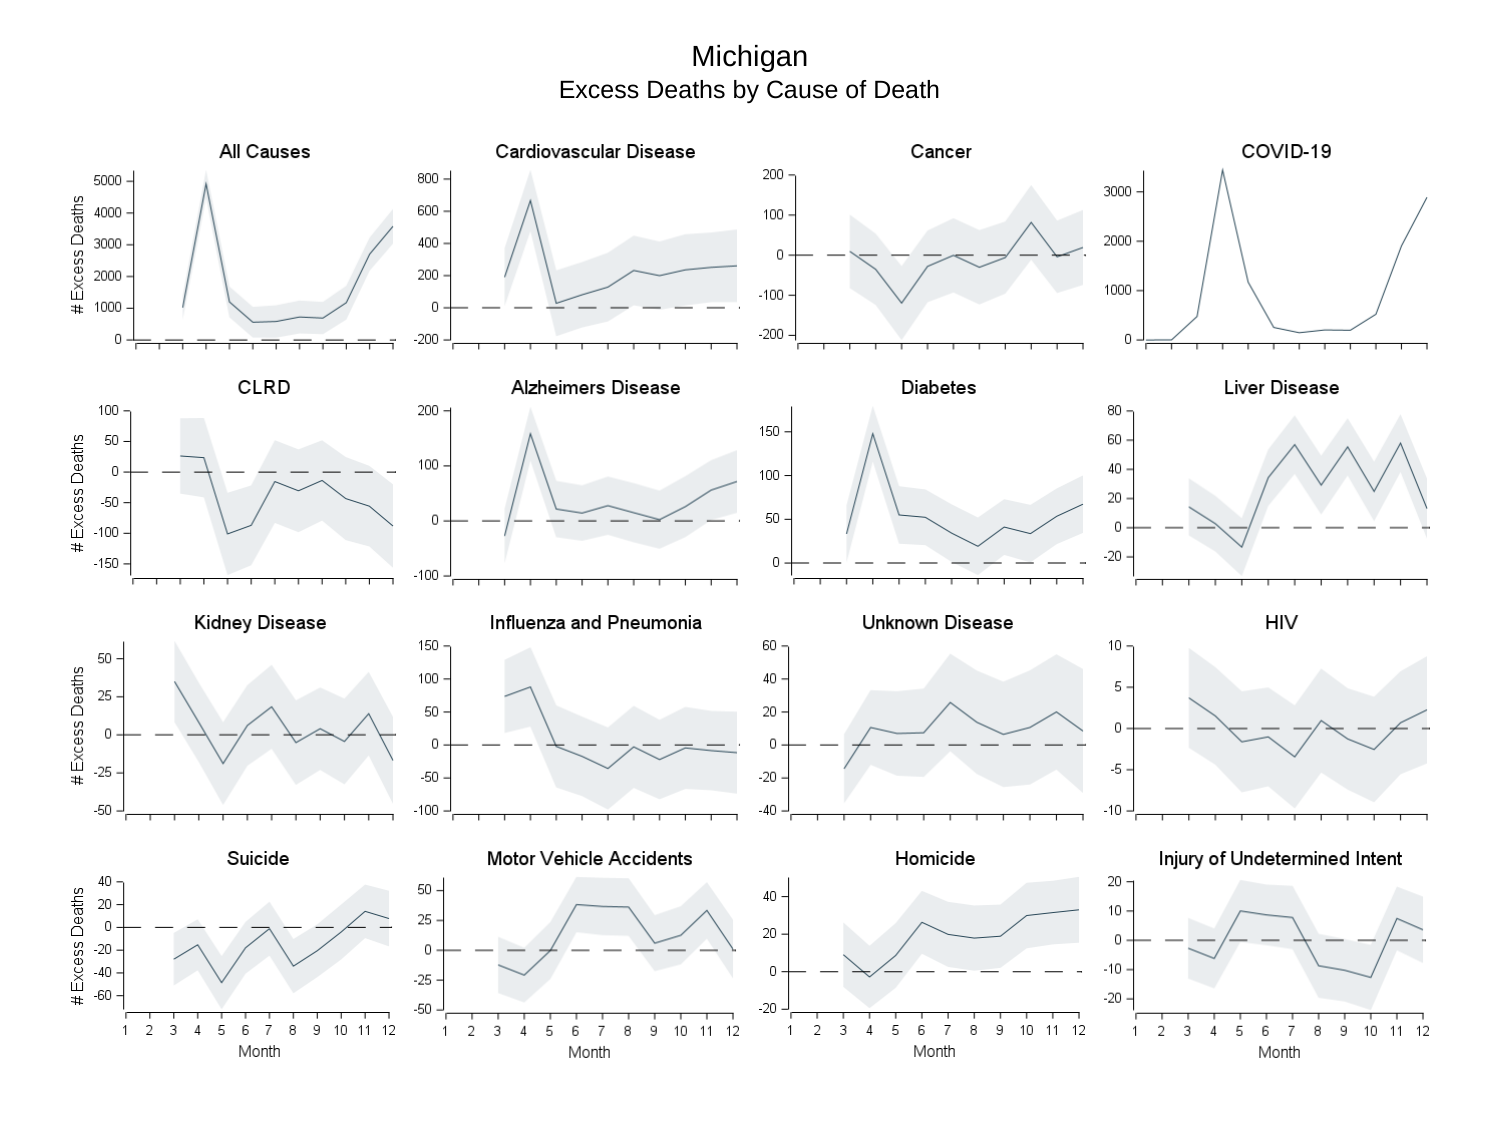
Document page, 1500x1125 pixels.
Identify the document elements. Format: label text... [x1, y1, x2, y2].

picture [753, 842, 1092, 1069]
picture [1098, 842, 1437, 1069]
picture [408, 136, 747, 363]
picture [1098, 136, 1437, 363]
picture [63, 607, 402, 833]
picture [753, 136, 1092, 362]
title Michigan [37, 37, 1463, 73]
picture [408, 842, 747, 1069]
title Excess Deaths by Cause of Death [37, 73, 1463, 104]
picture [1098, 371, 1437, 598]
picture [63, 136, 402, 362]
picture [63, 842, 402, 1069]
picture [753, 607, 1092, 833]
picture [408, 607, 747, 833]
picture [1098, 607, 1437, 833]
picture [753, 372, 1092, 598]
picture [63, 372, 402, 598]
picture [408, 371, 747, 598]
